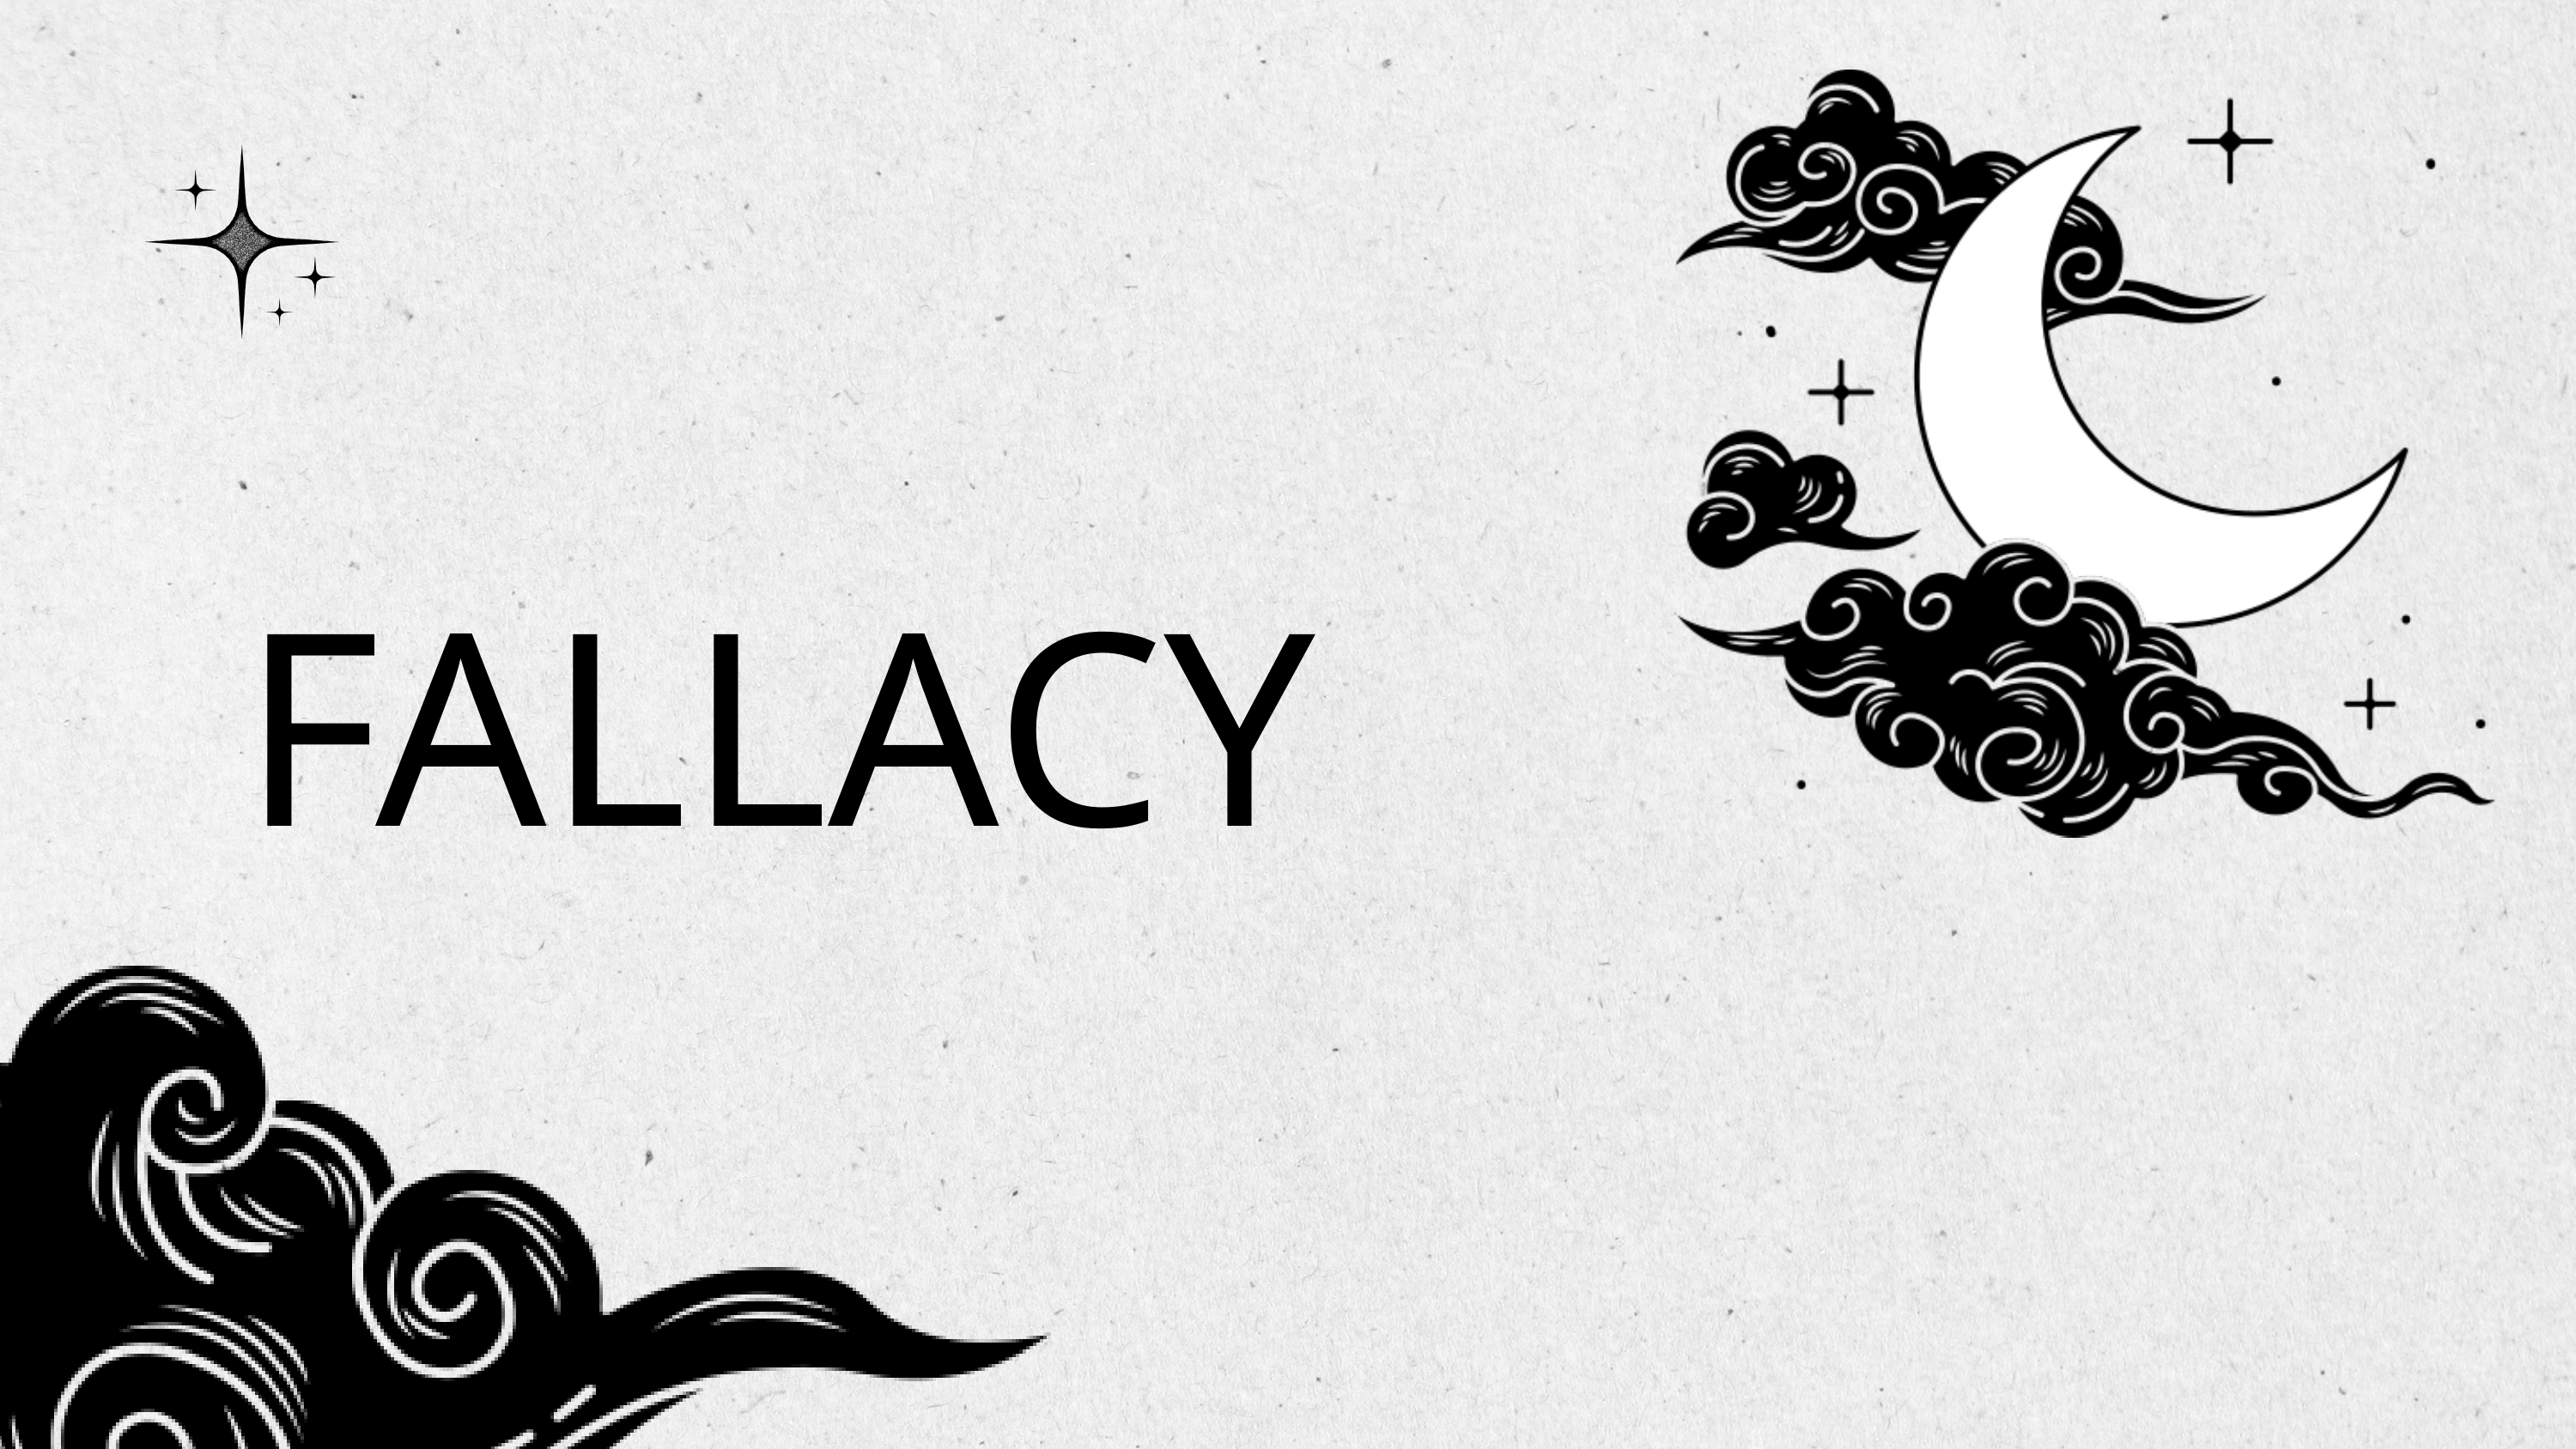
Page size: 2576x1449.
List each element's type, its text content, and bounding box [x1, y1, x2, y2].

text_box FALLACY [241, 504, 1666, 881]
text_box [144, 144, 339, 339]
text_box [1675, 70, 2496, 838]
text_box [0, 966, 1051, 1449]
text_box [0, 0, 2576, 1449]
